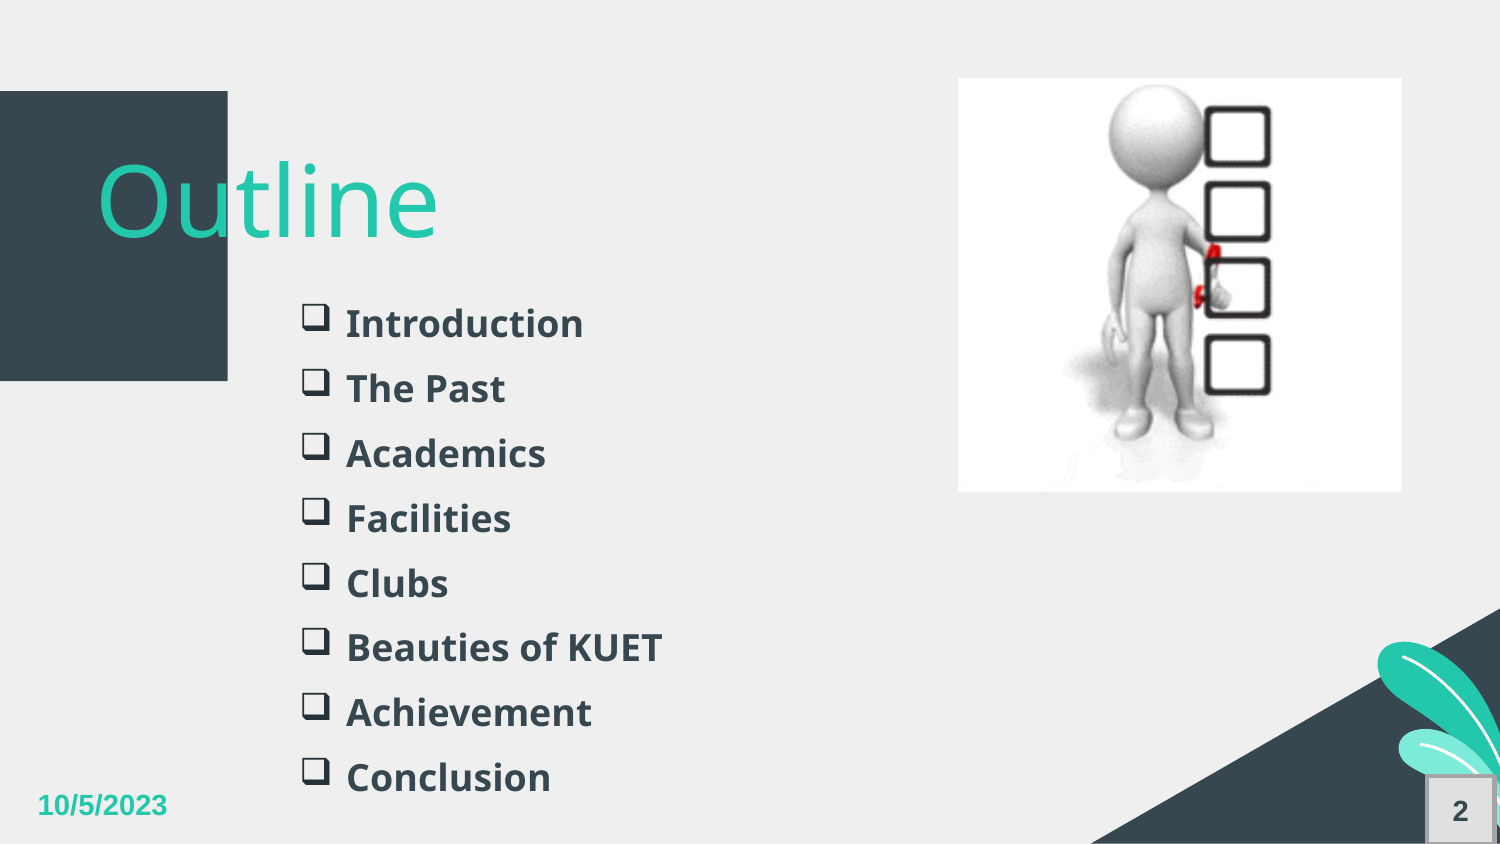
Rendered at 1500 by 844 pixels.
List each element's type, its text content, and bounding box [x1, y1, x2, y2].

title Outline [80, 125, 565, 273]
subtitle Introduction The Past Academics Facilities Clubs Beauties of KUET Achievement Conclusion [284, 284, 931, 825]
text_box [1392, 728, 1500, 841]
picture [958, 77, 1402, 492]
text_box [1377, 641, 1498, 727]
text_box [1401, 655, 1483, 727]
text_box 10/5/2023 [22, 785, 188, 822]
